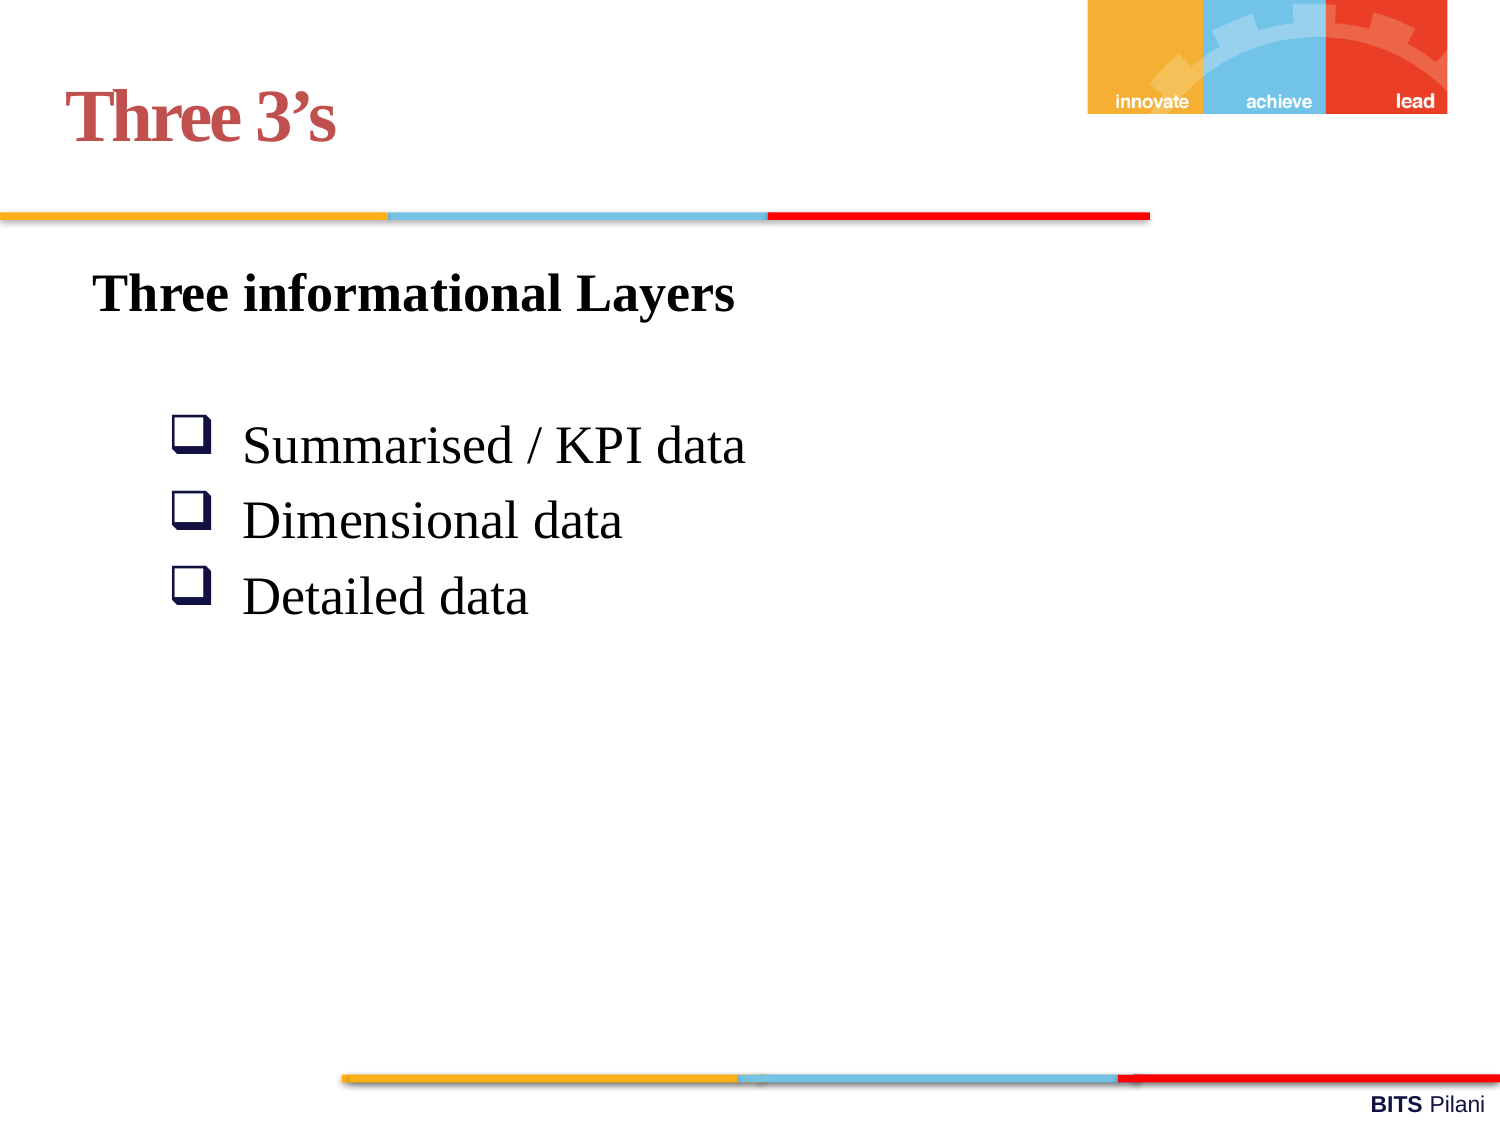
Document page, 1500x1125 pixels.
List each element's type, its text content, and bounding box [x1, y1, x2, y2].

text_box Three informational Layers Summarised / KPI data Dimensional data Detailed data [77, 249, 1500, 1011]
list Three 3’s [49, 24, 1088, 213]
picture [1087, 0, 1448, 114]
